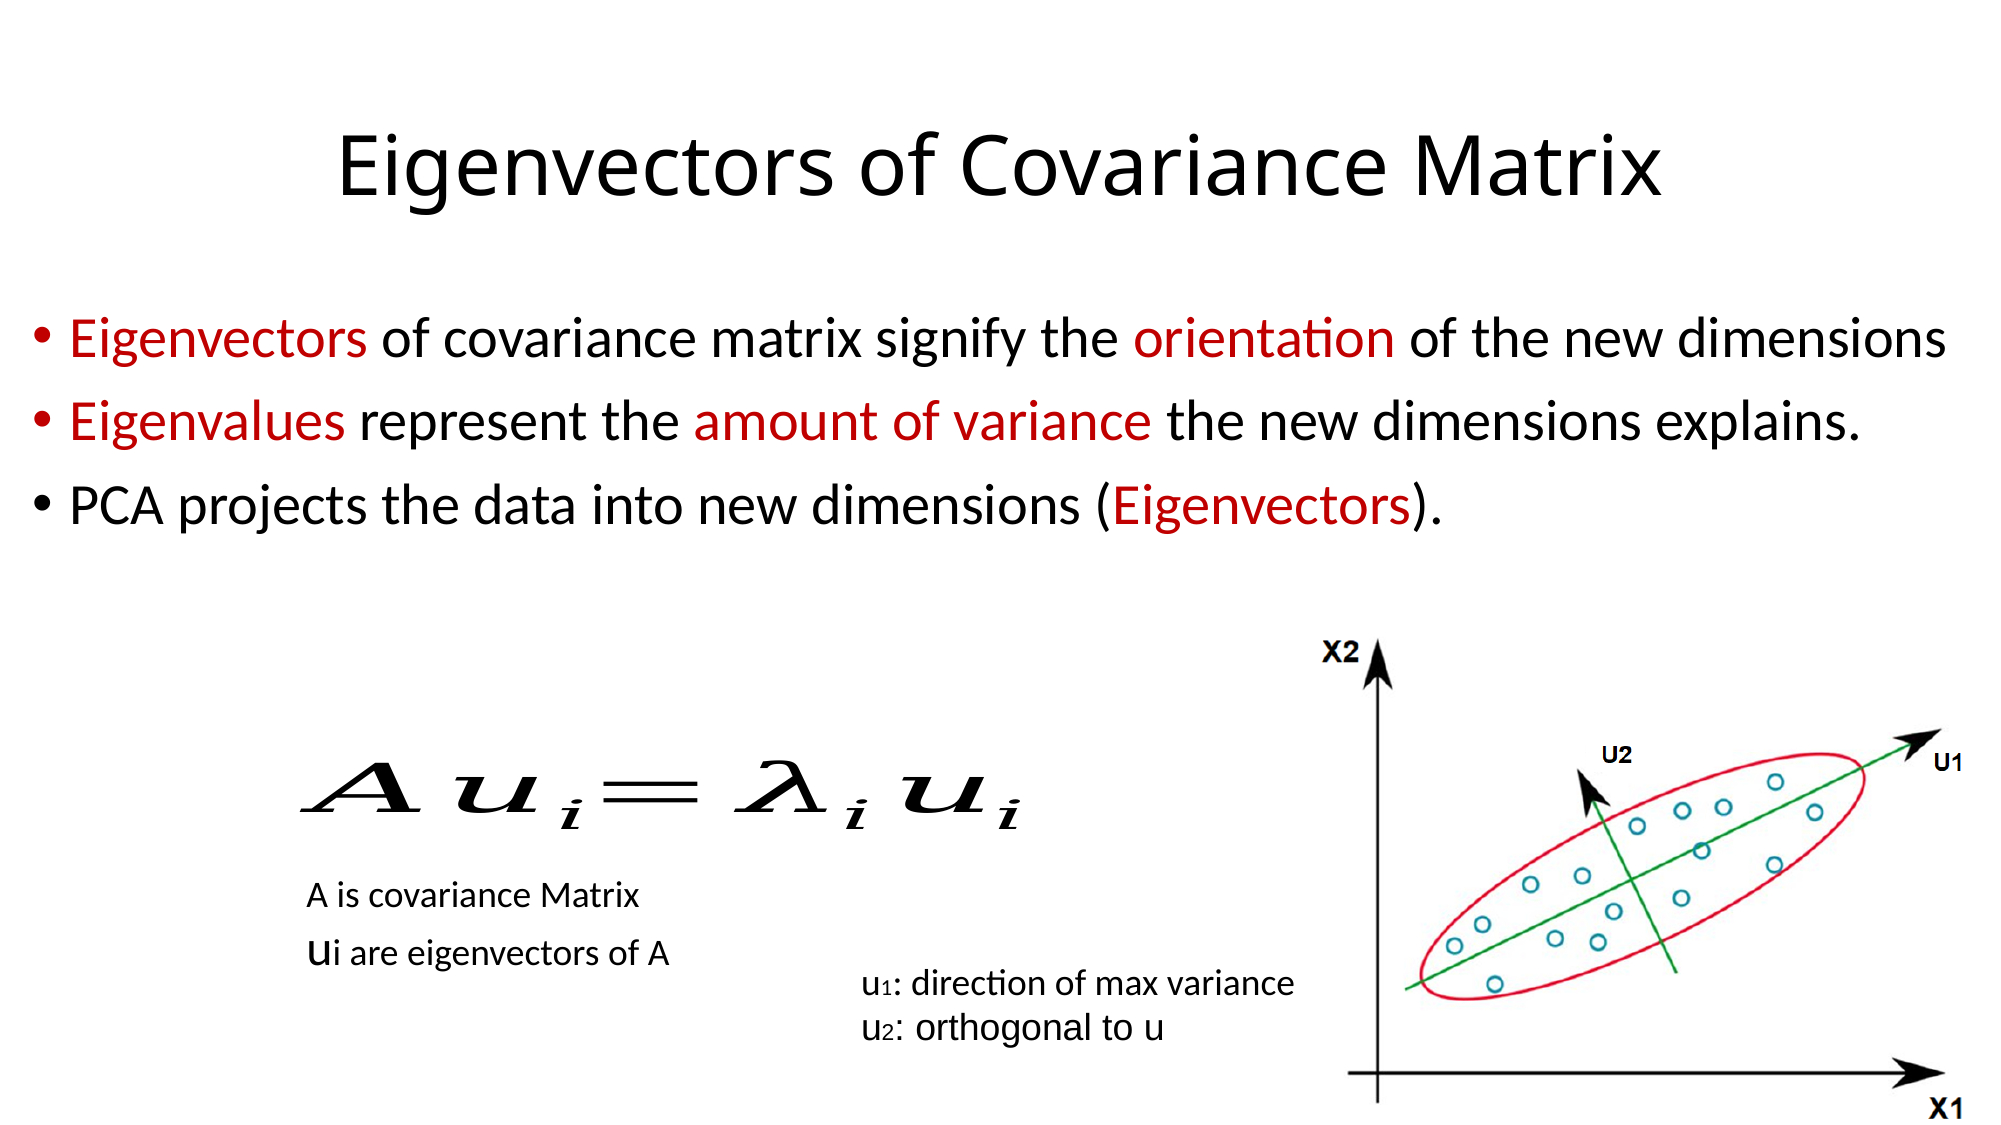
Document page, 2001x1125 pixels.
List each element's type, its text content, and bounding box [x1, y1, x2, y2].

title Eigenvectors of Covariance Matrix [137, 59, 1863, 278]
list Eigenvectors of covariance matrix signify the orientation of the new dimensions Eigenvalues represent the amount of variance the new dimensions explains. PCA projects the data into new dimensions (Eigenvectors). [17, 299, 1982, 1014]
picture [1317, 629, 1980, 1125]
text_box A is covariance Matrix ui are eigenvectors of A [291, 862, 1292, 983]
text_box u1: direction of max variance u2: orthogonal to u [846, 950, 1311, 1056]
